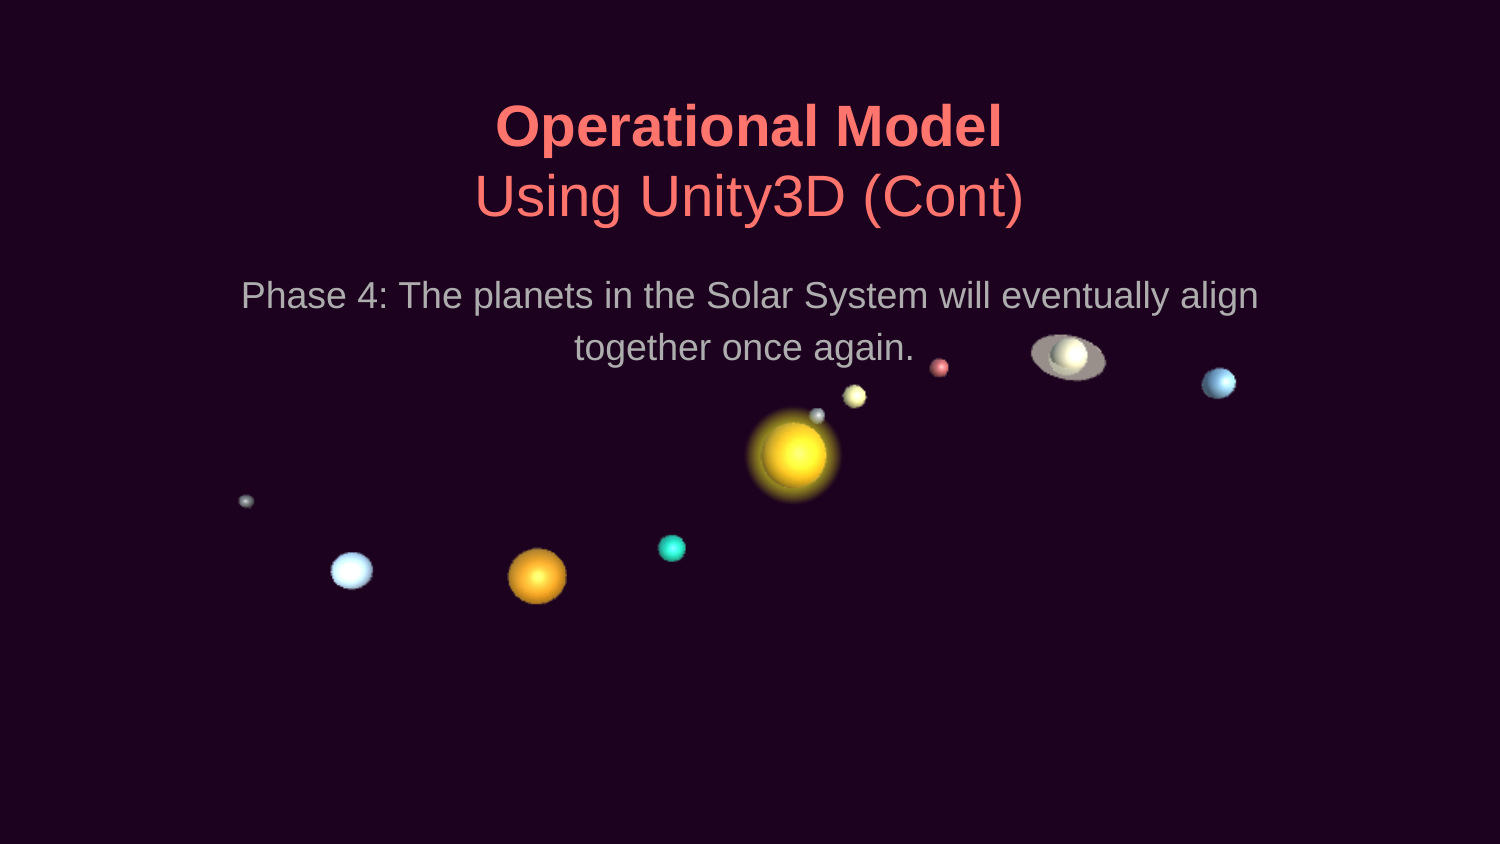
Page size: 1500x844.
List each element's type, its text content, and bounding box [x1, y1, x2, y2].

title Operational Model Using Unity3D (Cont) [51, 72, 1449, 167]
picture [209, 266, 1291, 703]
subtitle Phase 4: The planets in the Solar System will eventually align together once again. [159, 205, 1341, 426]
